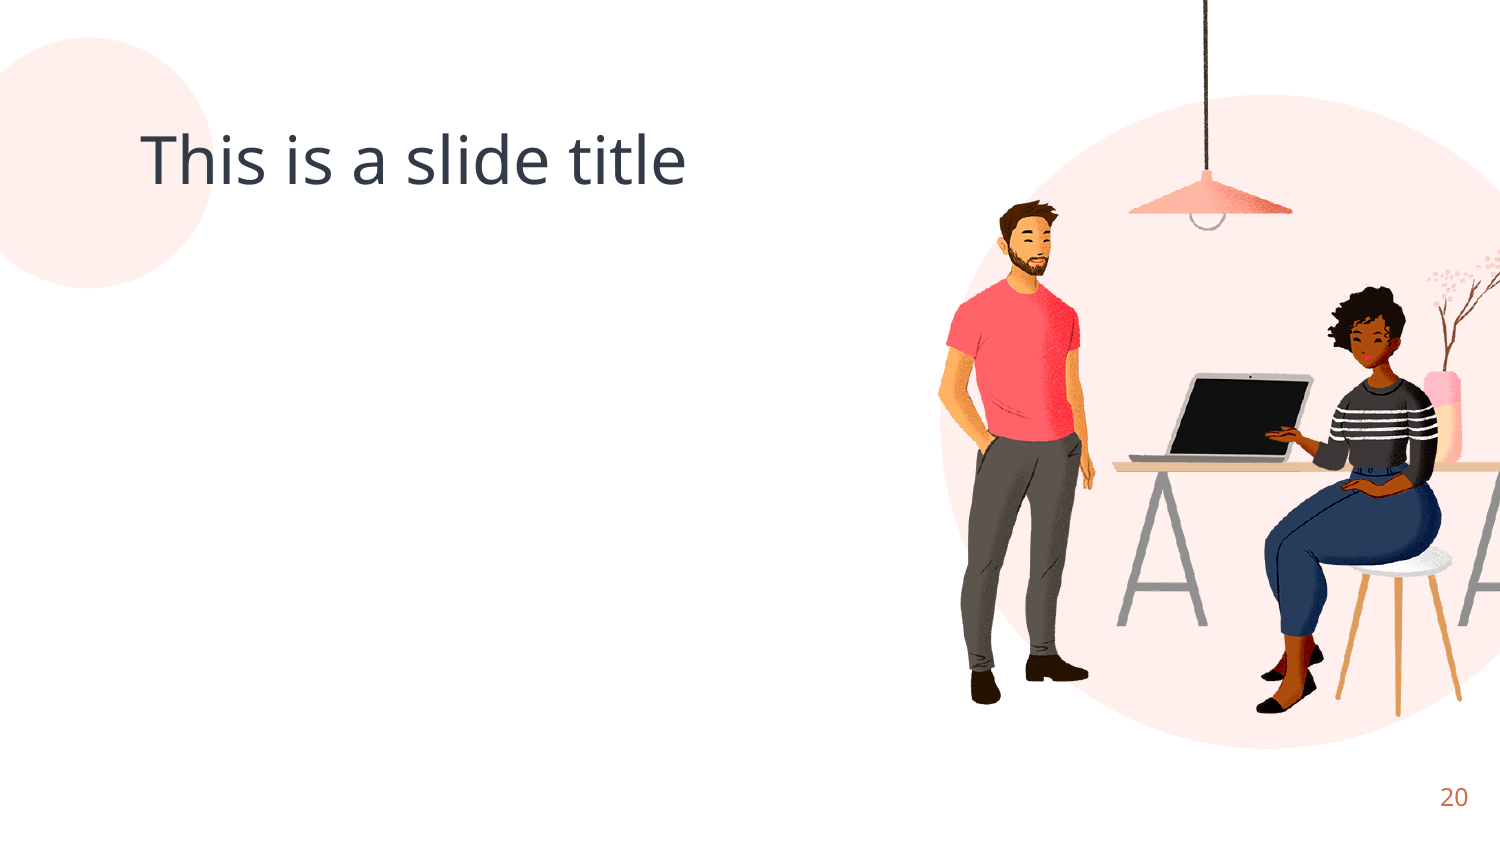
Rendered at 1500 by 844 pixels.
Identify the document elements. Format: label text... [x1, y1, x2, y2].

title This is a slide title [140, 122, 887, 203]
picture [937, 0, 1500, 717]
slide_number 20 [1378, 766, 1469, 832]
